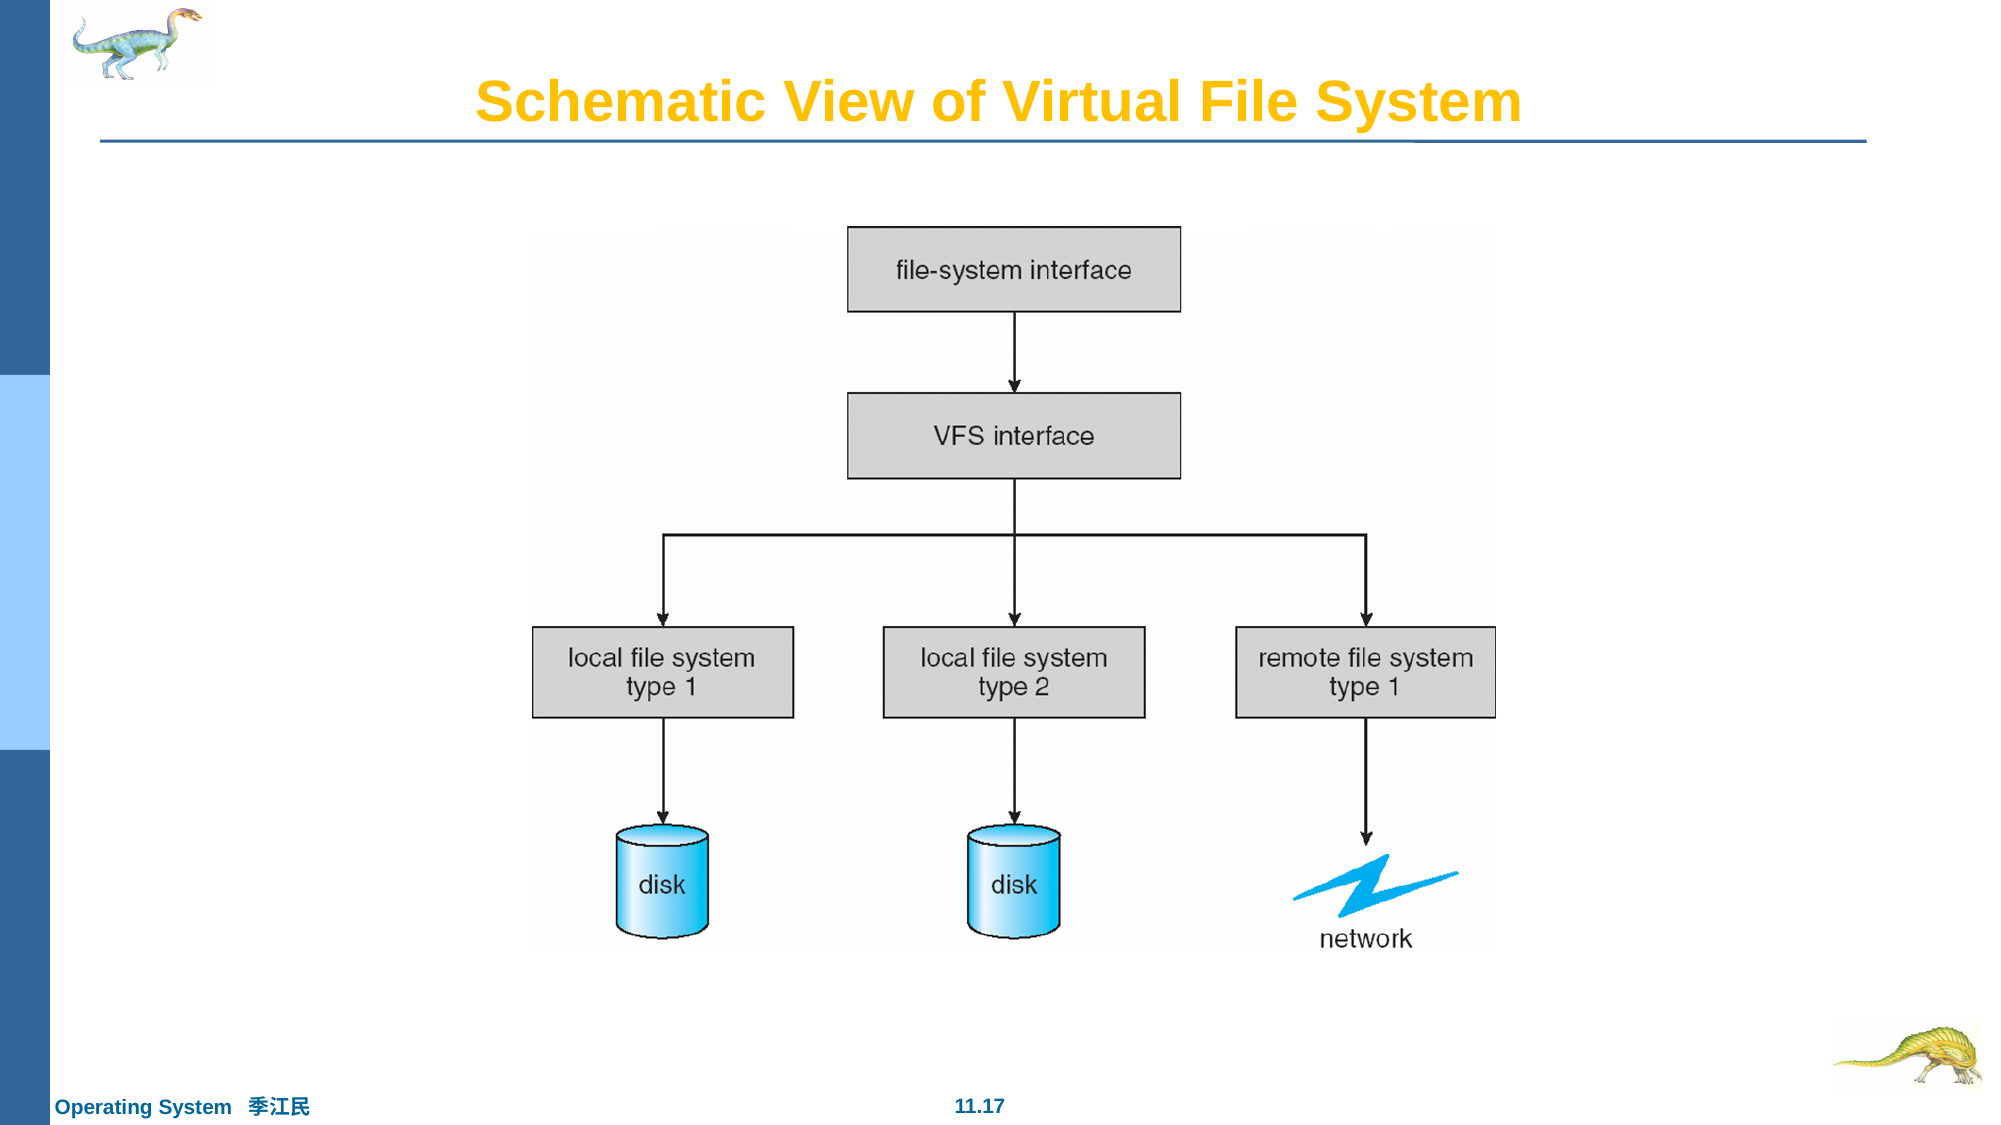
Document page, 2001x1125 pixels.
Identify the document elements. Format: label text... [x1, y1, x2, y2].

title Schematic View of Virtual File System [99, 45, 1900, 141]
picture [531, 225, 1496, 951]
picture [1831, 1020, 1982, 1090]
picture [62, 0, 217, 88]
